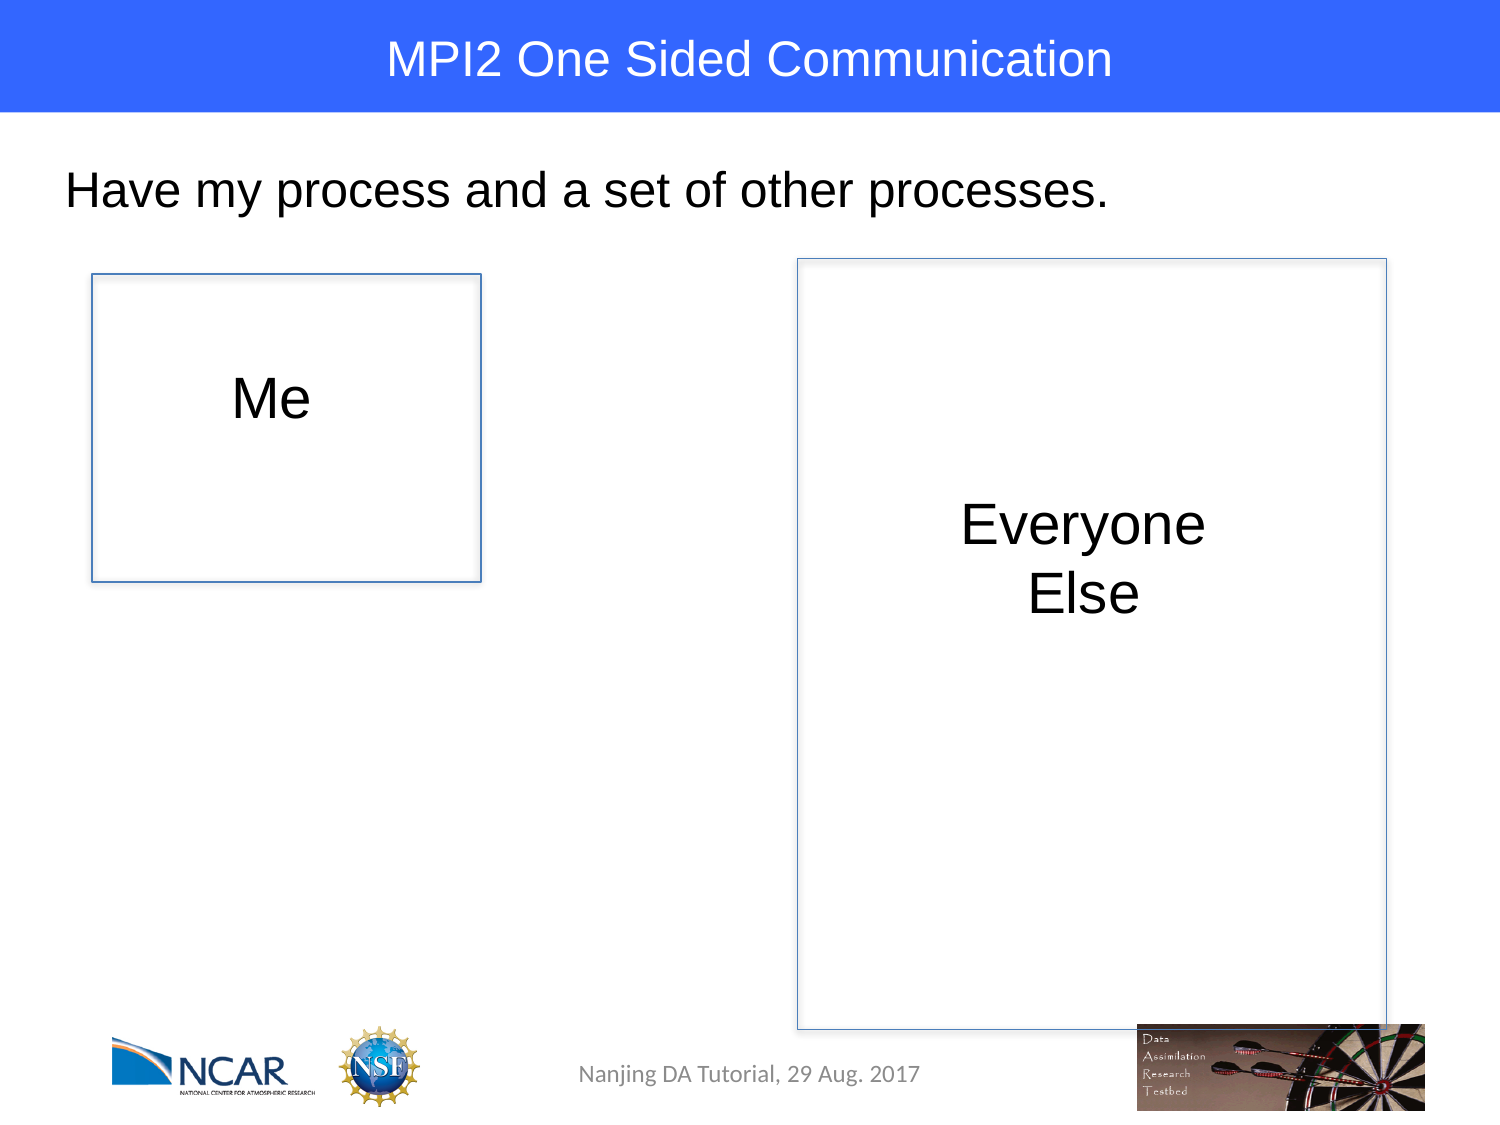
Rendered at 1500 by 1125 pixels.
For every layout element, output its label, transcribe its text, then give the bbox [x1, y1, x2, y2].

text_box [797, 258, 1387, 1030]
text_box Have my process and a set of other processes. [50, 149, 1438, 225]
footer Nanjing DA Tutorial, 29 Aug. 2017 [512, 1042, 988, 1103]
text_box Me [216, 353, 363, 438]
title MPI2 One Sided Communication [0, 0, 1500, 113]
text_box [91, 273, 482, 583]
picture [112, 1037, 315, 1095]
picture [337, 1024, 421, 1108]
text_box Everyone Else [912, 478, 1255, 634]
picture [1137, 1024, 1425, 1111]
